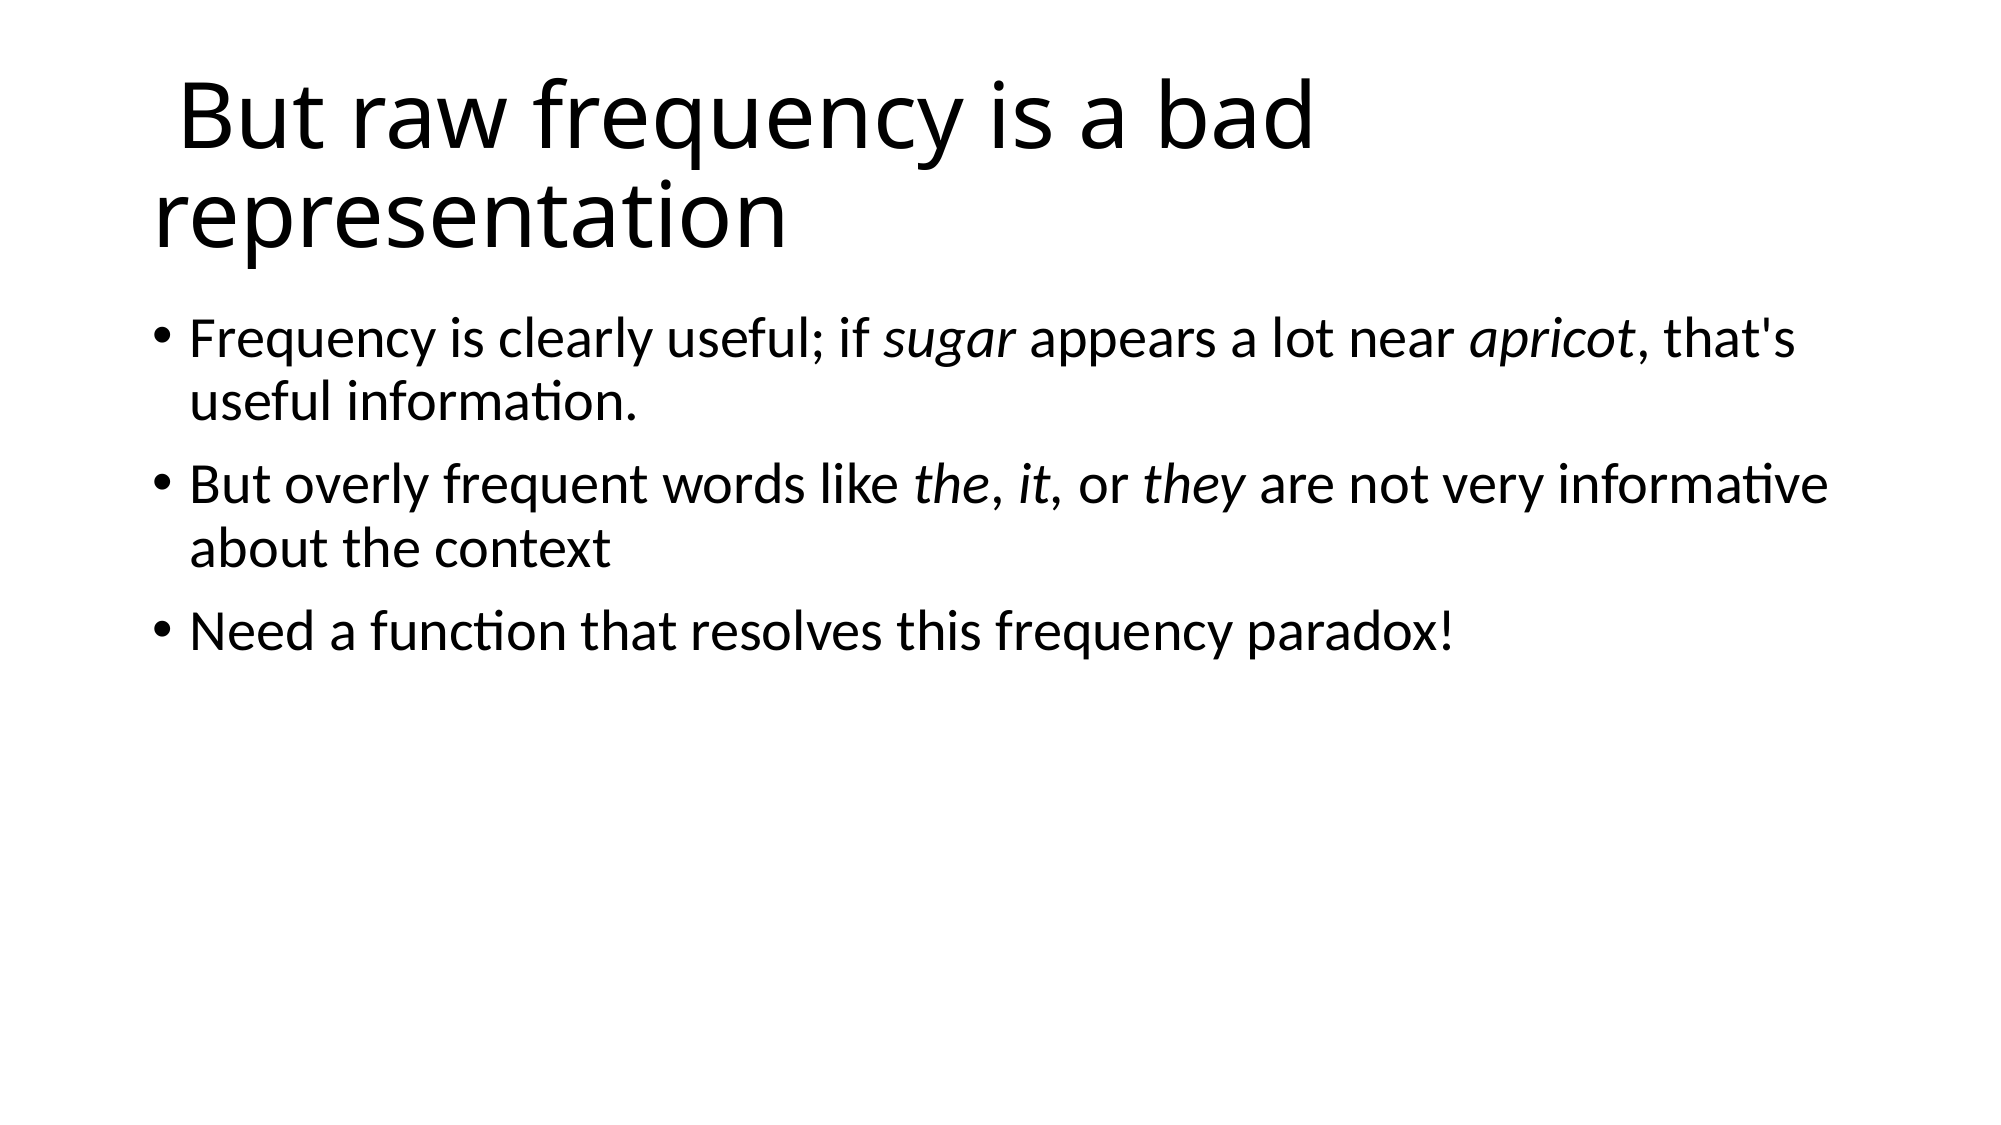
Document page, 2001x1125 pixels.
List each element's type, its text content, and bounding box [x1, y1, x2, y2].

title But raw frequency is a bad representation [137, 59, 1863, 278]
list Frequency is clearly useful; if sugar appears a lot near apricot, that's useful information. But overly frequent words like the, it, or they are not very informative about the context Need a function that resolves this frequency paradox! [137, 299, 1863, 1014]
